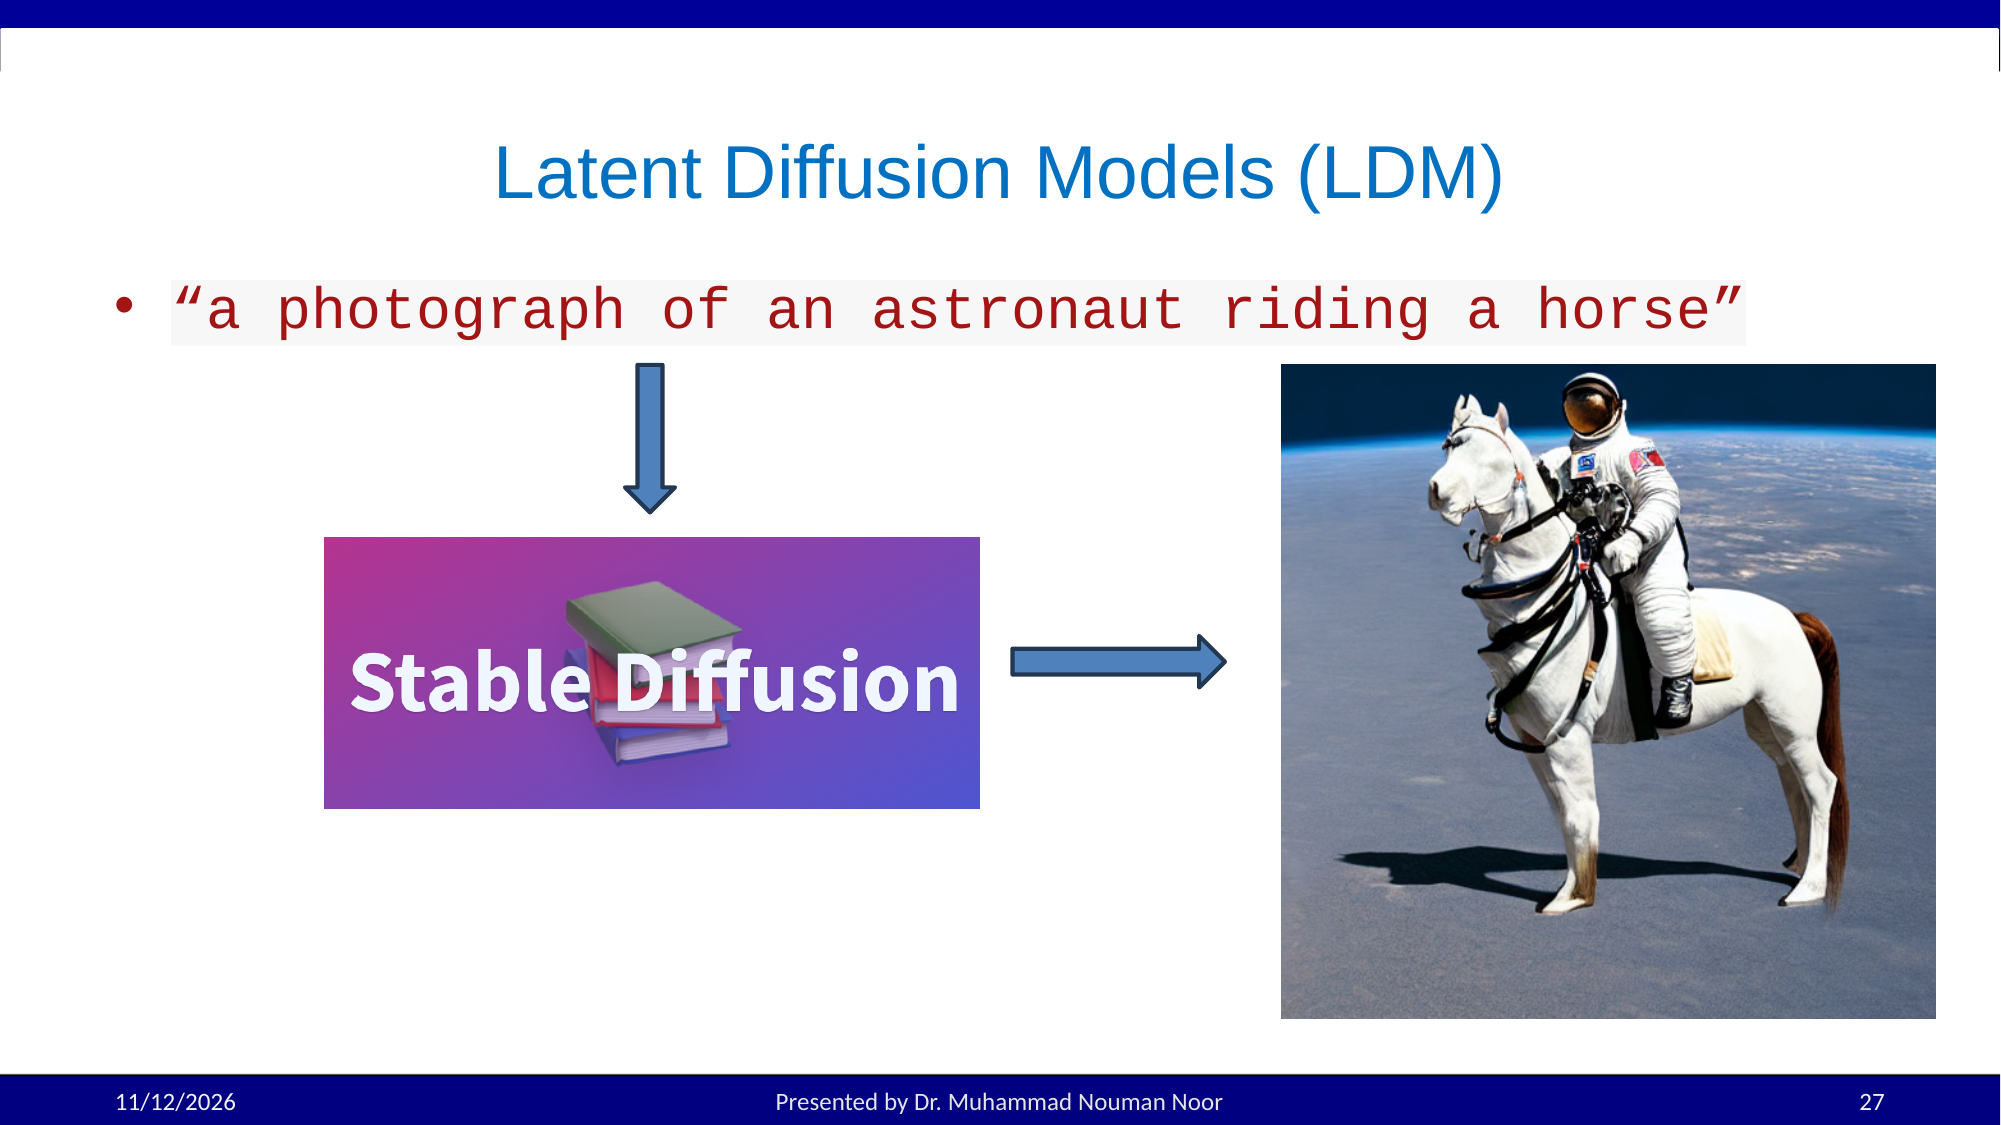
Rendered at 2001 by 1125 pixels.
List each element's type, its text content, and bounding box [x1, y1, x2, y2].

text_box [623, 362, 677, 515]
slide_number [99, 1062, 567, 1125]
text_box [1010, 633, 1228, 690]
picture [0, 0, 2001, 1125]
slide_number 27 [1433, 1062, 1900, 1125]
list “a photograph of an astronaut riding a horse” [99, 262, 1900, 1005]
footer Presented by Dr. Muhammad Nouman Noor [683, 1062, 1317, 1125]
title Latent Diffusion Models (LDM) [99, 99, 1900, 238]
